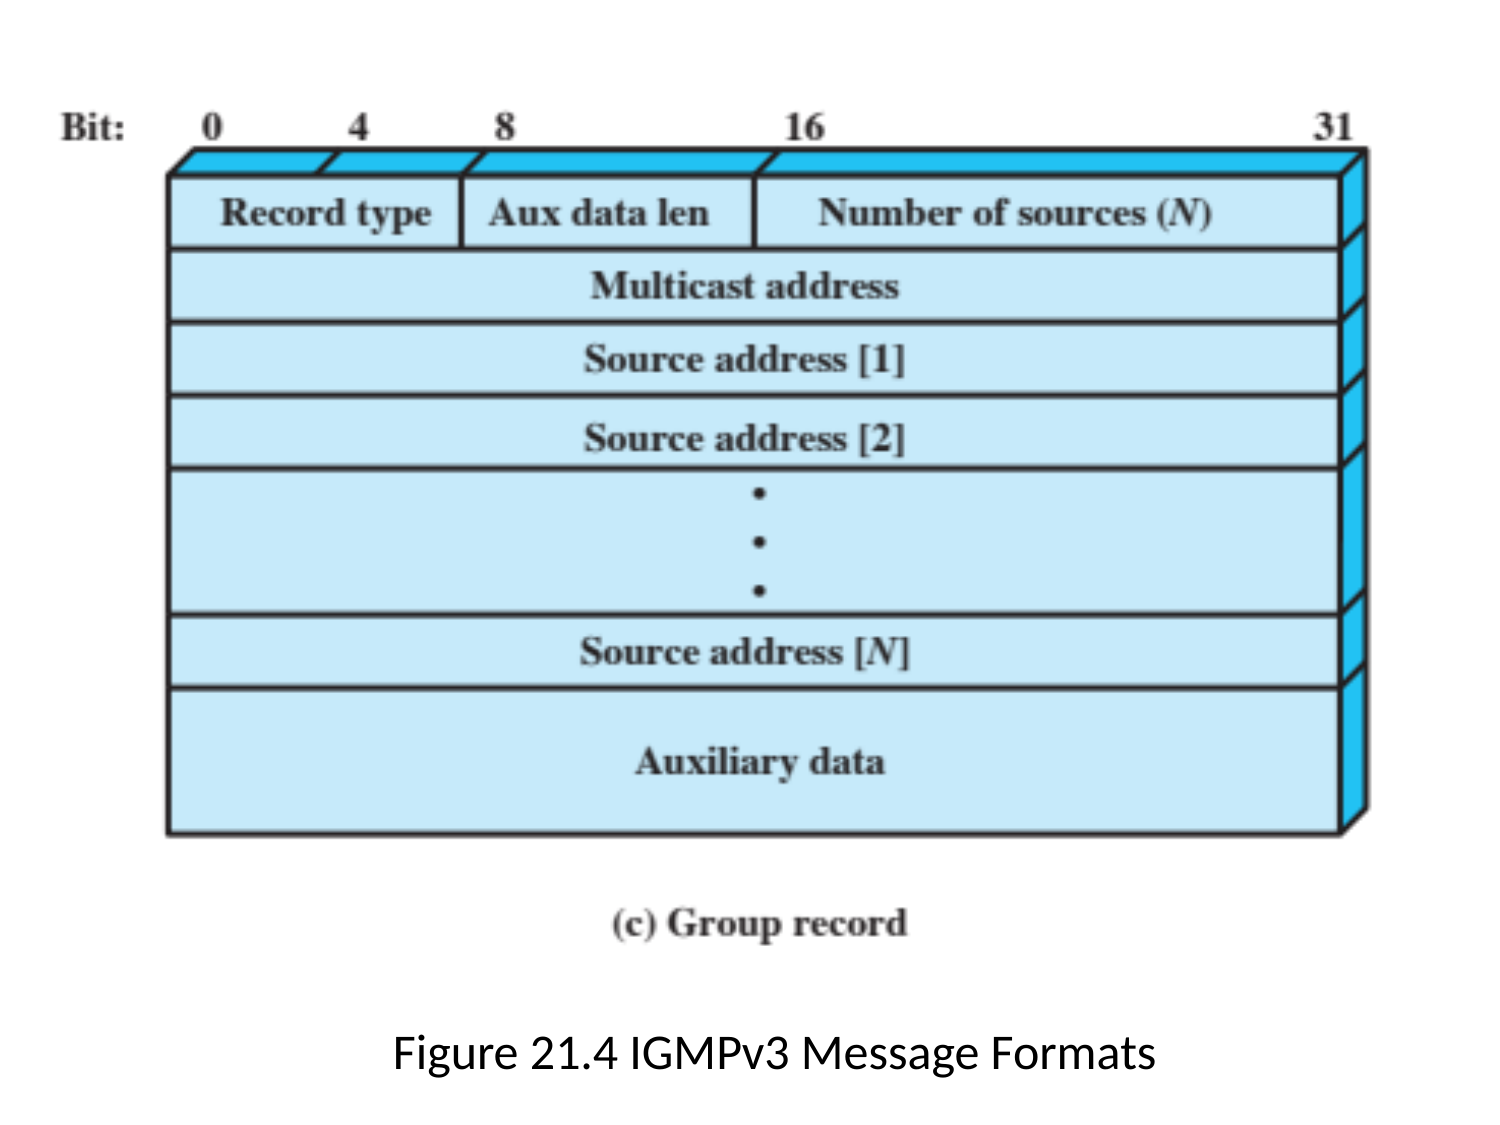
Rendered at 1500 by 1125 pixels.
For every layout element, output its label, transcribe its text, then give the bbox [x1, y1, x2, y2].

picture [38, 62, 1471, 968]
text_box Figure 21.4 IGMPv3 Message Formats [0, 1012, 1500, 1088]
